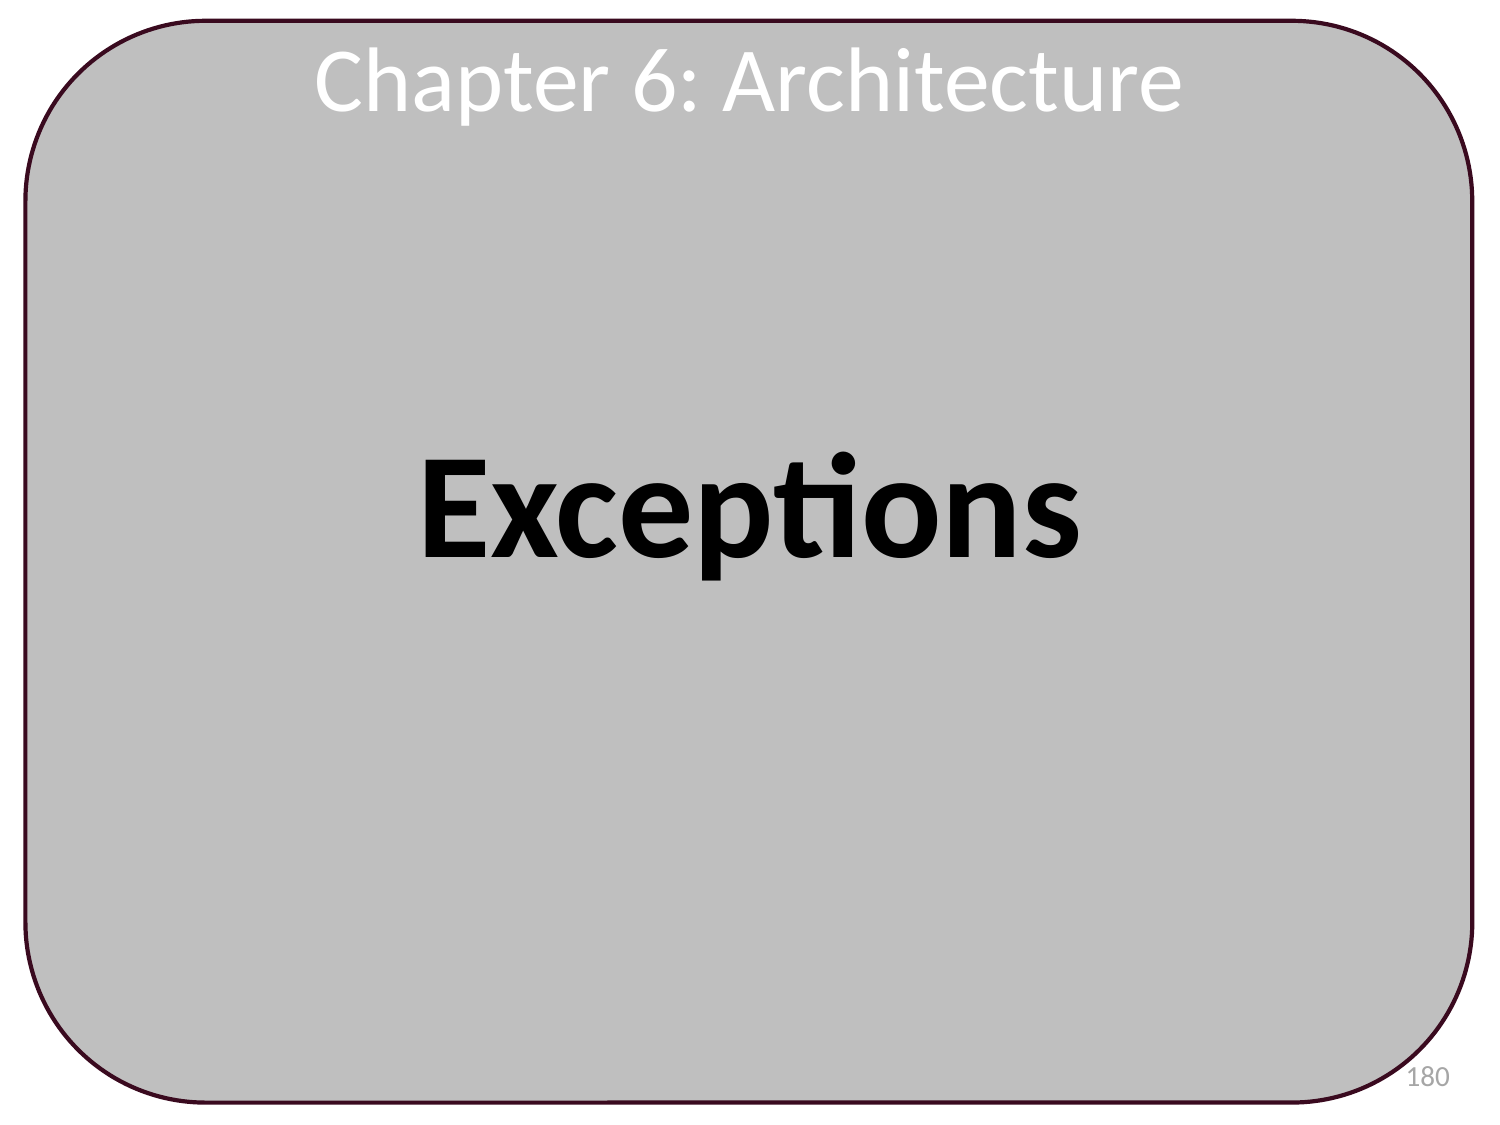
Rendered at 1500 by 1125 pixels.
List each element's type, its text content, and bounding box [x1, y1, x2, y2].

text_box Chapter 6: Architecture [0, 12, 1500, 138]
text_box Exceptions [0, 399, 1500, 663]
